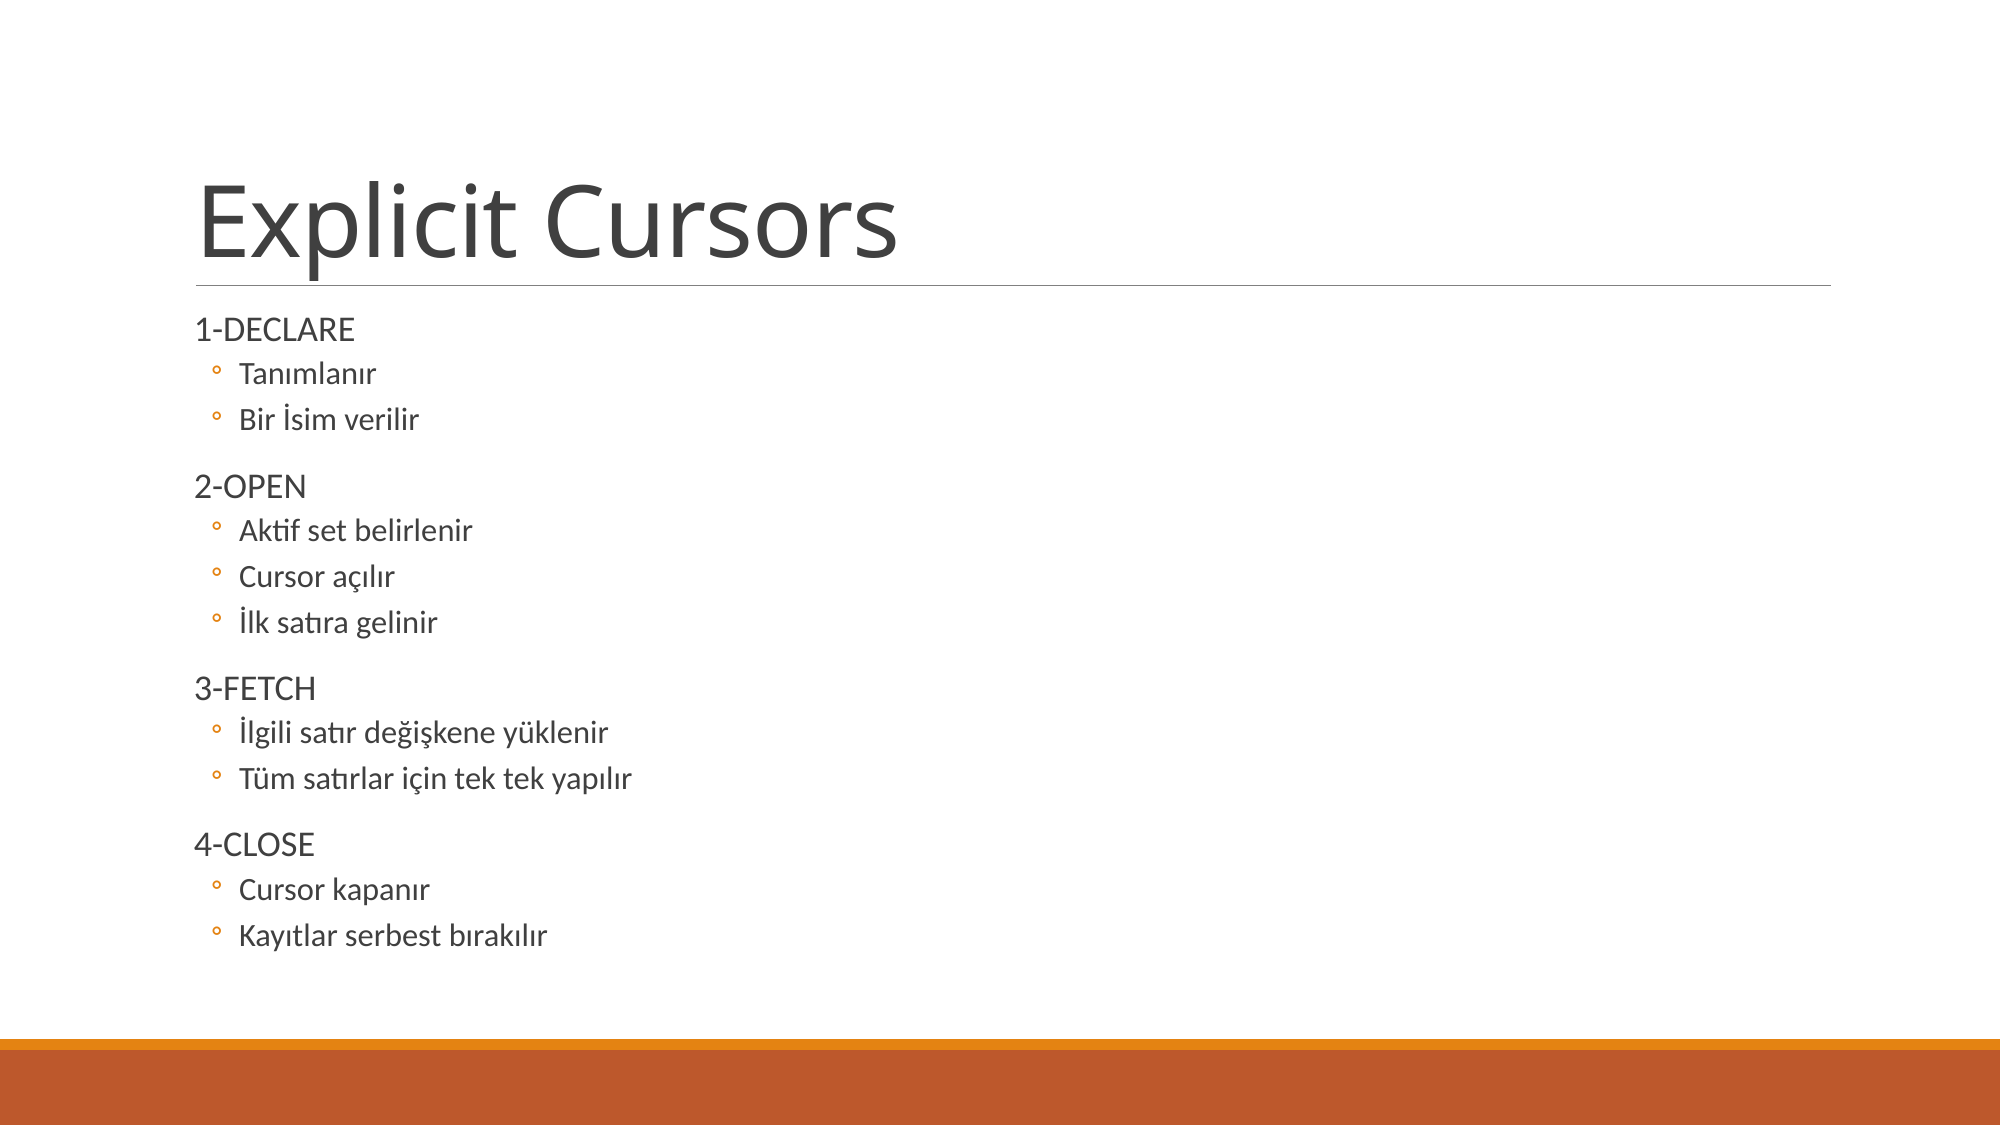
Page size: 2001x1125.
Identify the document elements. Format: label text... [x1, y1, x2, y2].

title Explicit Cursors [180, 47, 1830, 285]
list 1-DECLARE Tanımlanır Bir İsim verilir 2-OPEN Aktif set belirlenir Cursor açılır İlk satıra gelinir 3-FETCH İlgili satır değişkene yüklenir Tüm satırlar için tek tek yapılır 4-CLOSE Cursor kapanır Kayıtlar serbest bırakılır [180, 302, 1830, 963]
